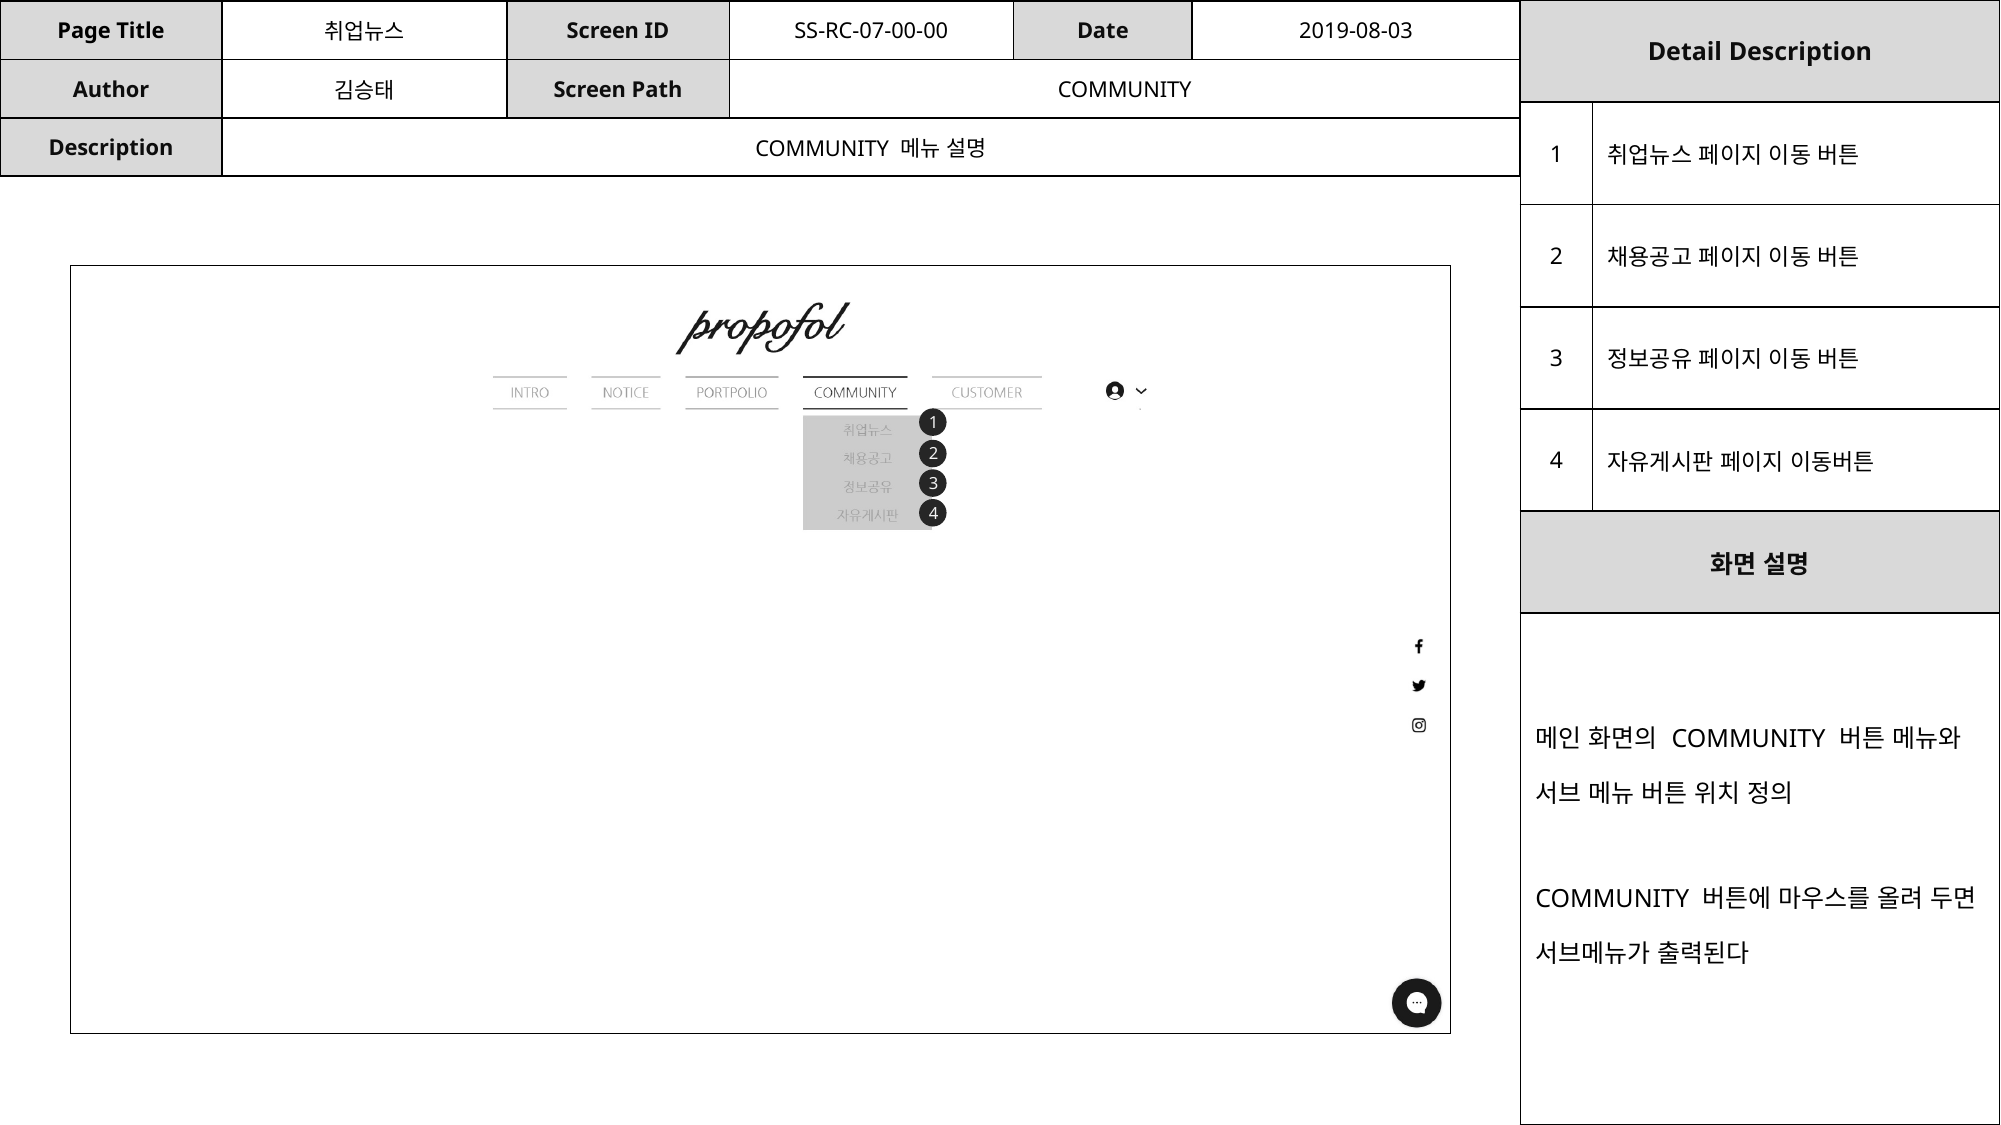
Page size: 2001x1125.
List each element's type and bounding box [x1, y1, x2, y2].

table_cell [1593, 103, 1999, 204]
table_cell [1521, 512, 1999, 612]
table_cell [223, 119, 1519, 175]
table_cell [1521, 308, 1592, 408]
table_header [730, 2, 1013, 59]
table_cell [1521, 614, 1999, 1124]
table_cell [730, 60, 1519, 117]
table_cell [1521, 410, 1592, 510]
picture [69, 265, 1451, 1034]
table_header [1521, 1, 1999, 101]
table_cell [223, 60, 506, 117]
table_header [1193, 2, 1519, 59]
table_cell [1, 60, 221, 117]
table_cell [1, 119, 221, 175]
table_cell [508, 60, 729, 117]
table_header [508, 2, 729, 59]
table_cell [1521, 103, 1592, 204]
table_cell [1593, 410, 1999, 510]
table_header [1, 2, 221, 59]
table_cell [1593, 308, 1999, 408]
table_header [1014, 2, 1191, 59]
table_cell [1593, 205, 1999, 306]
table_cell [1521, 205, 1592, 306]
text_box [913, 404, 954, 531]
table_header [223, 2, 506, 59]
